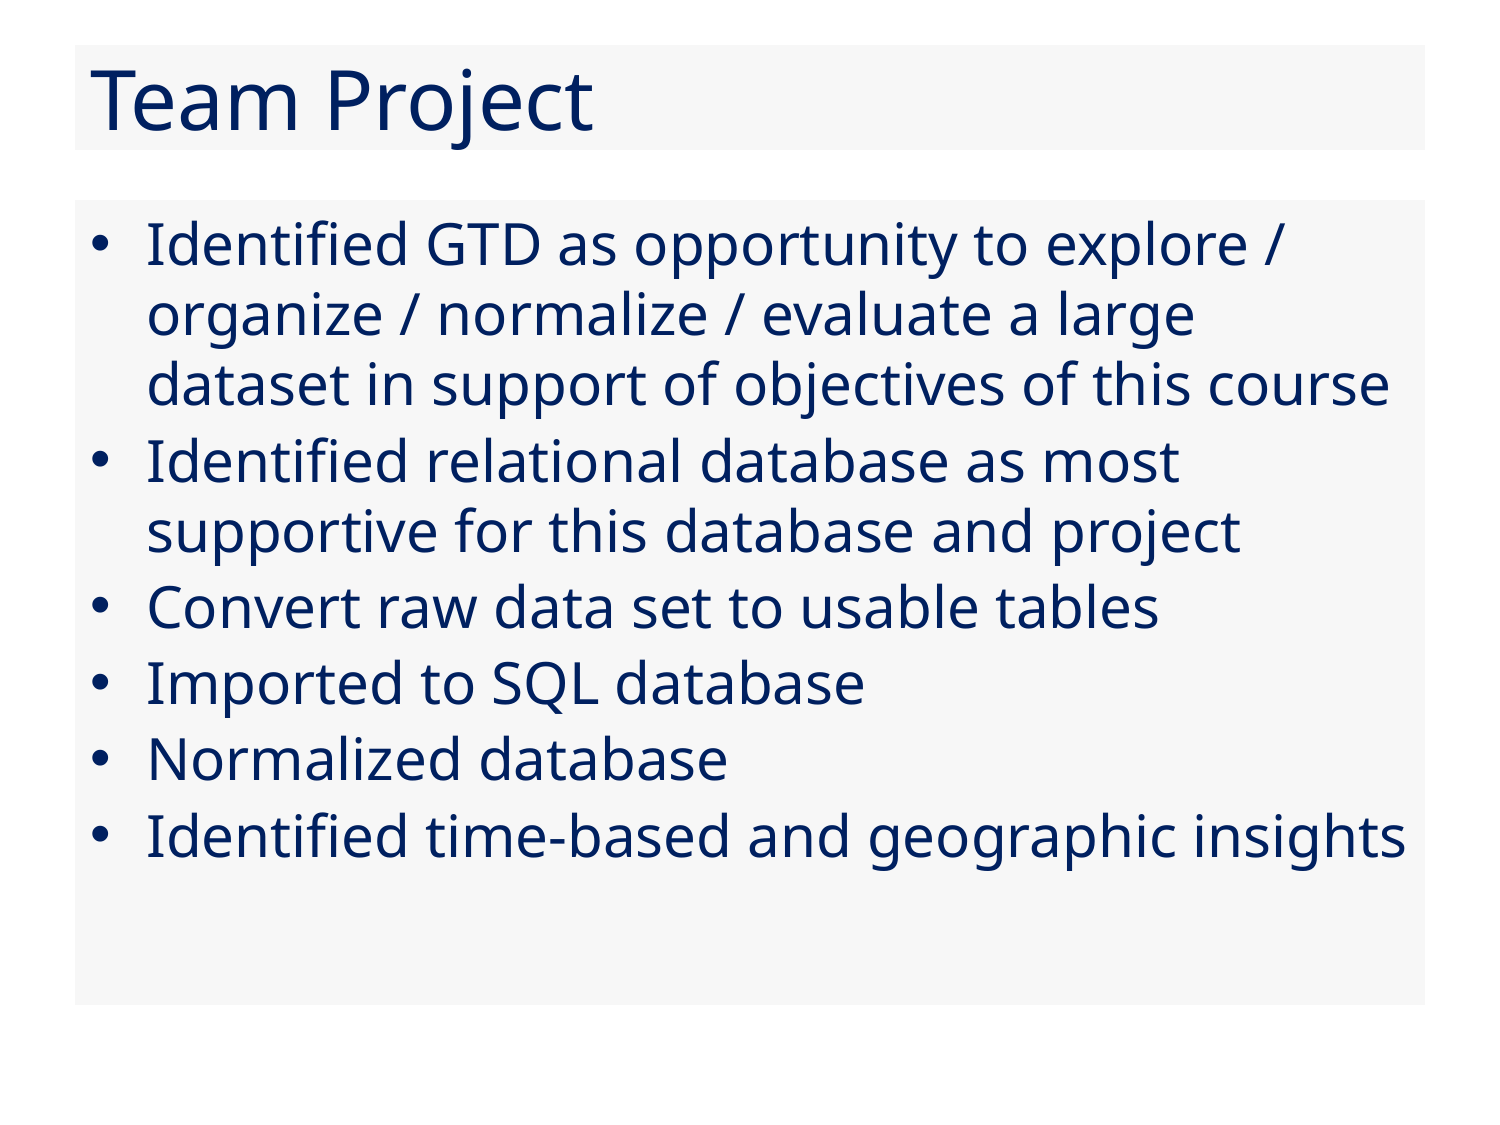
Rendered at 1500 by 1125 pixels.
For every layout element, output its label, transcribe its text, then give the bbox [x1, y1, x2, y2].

title Team Project [75, 45, 1425, 150]
list Identified GTD as opportunity to explore / organize / normalize / evaluate a large dataset in support of objectives of this course Identified relational database as most supportive for this database and project Convert raw data set to usable tables Imported to SQL database Normalized database Identified time-based and geographic insights [75, 200, 1425, 1005]
